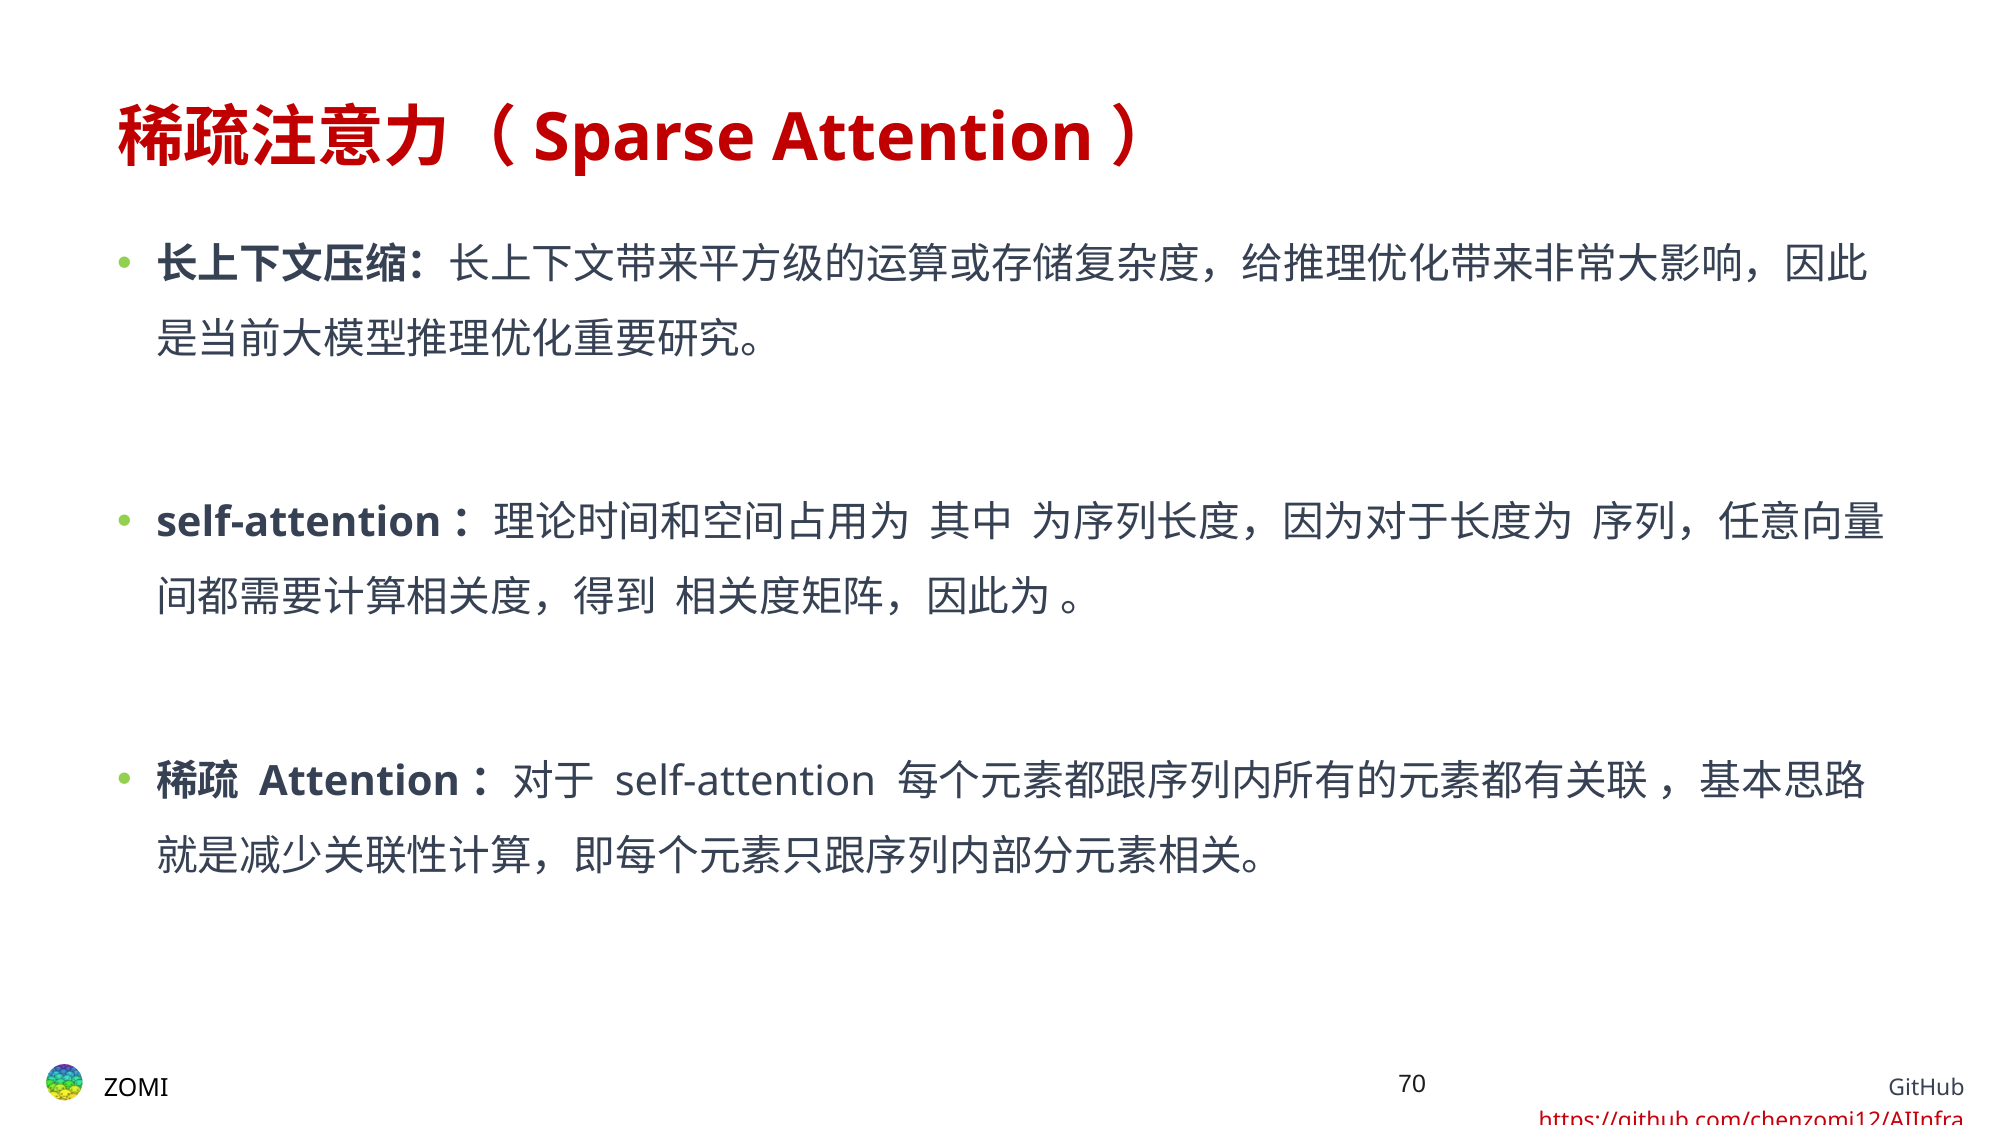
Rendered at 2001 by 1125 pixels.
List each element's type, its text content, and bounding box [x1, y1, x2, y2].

picture [47, 1065, 82, 1100]
title 稀疏注意力（Sparse Attention） [102, 85, 1901, 183]
